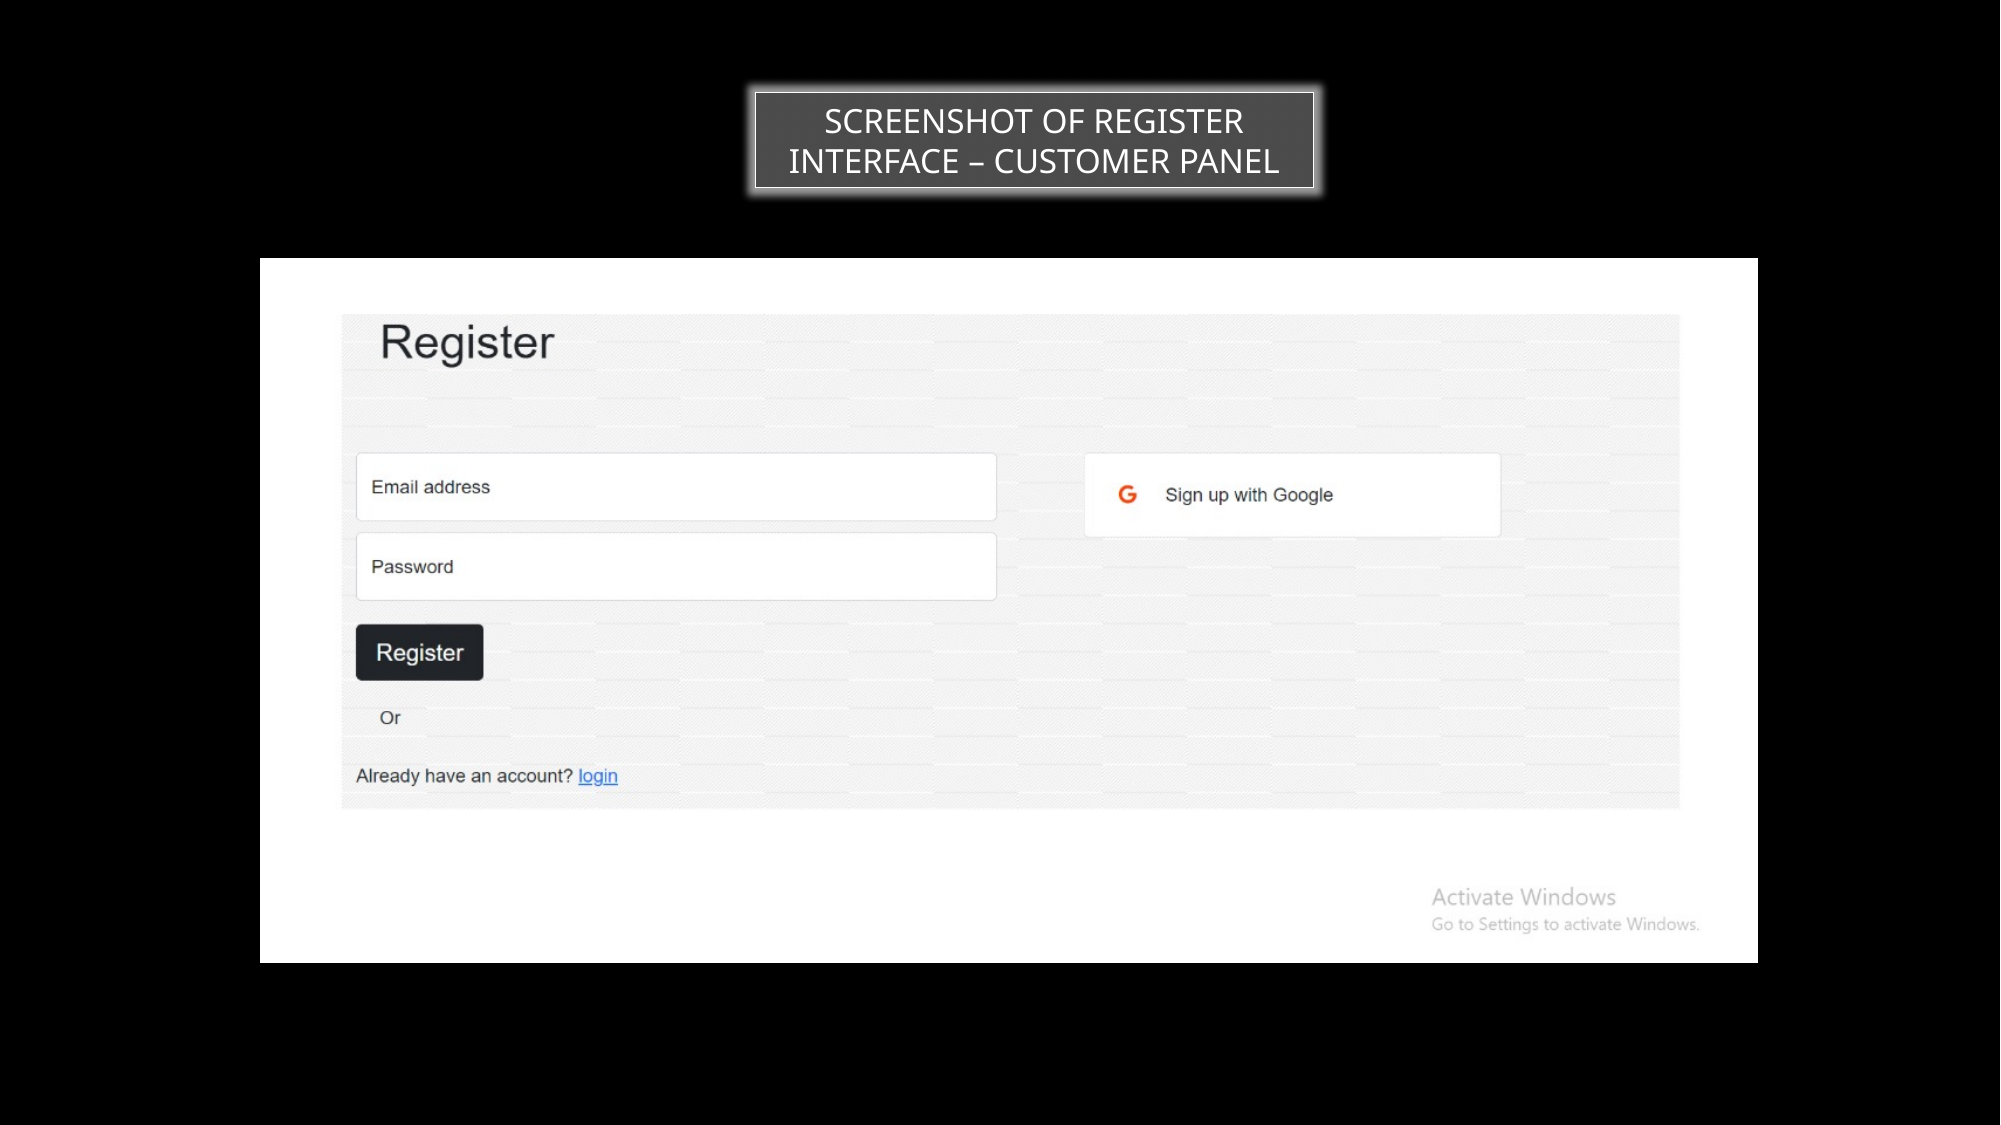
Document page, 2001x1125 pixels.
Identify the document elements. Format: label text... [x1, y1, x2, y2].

text_box SCREENSHOT OF REGISTER INTERFACE – CUSTOMER PANEL [755, 92, 1314, 188]
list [260, 258, 1758, 963]
